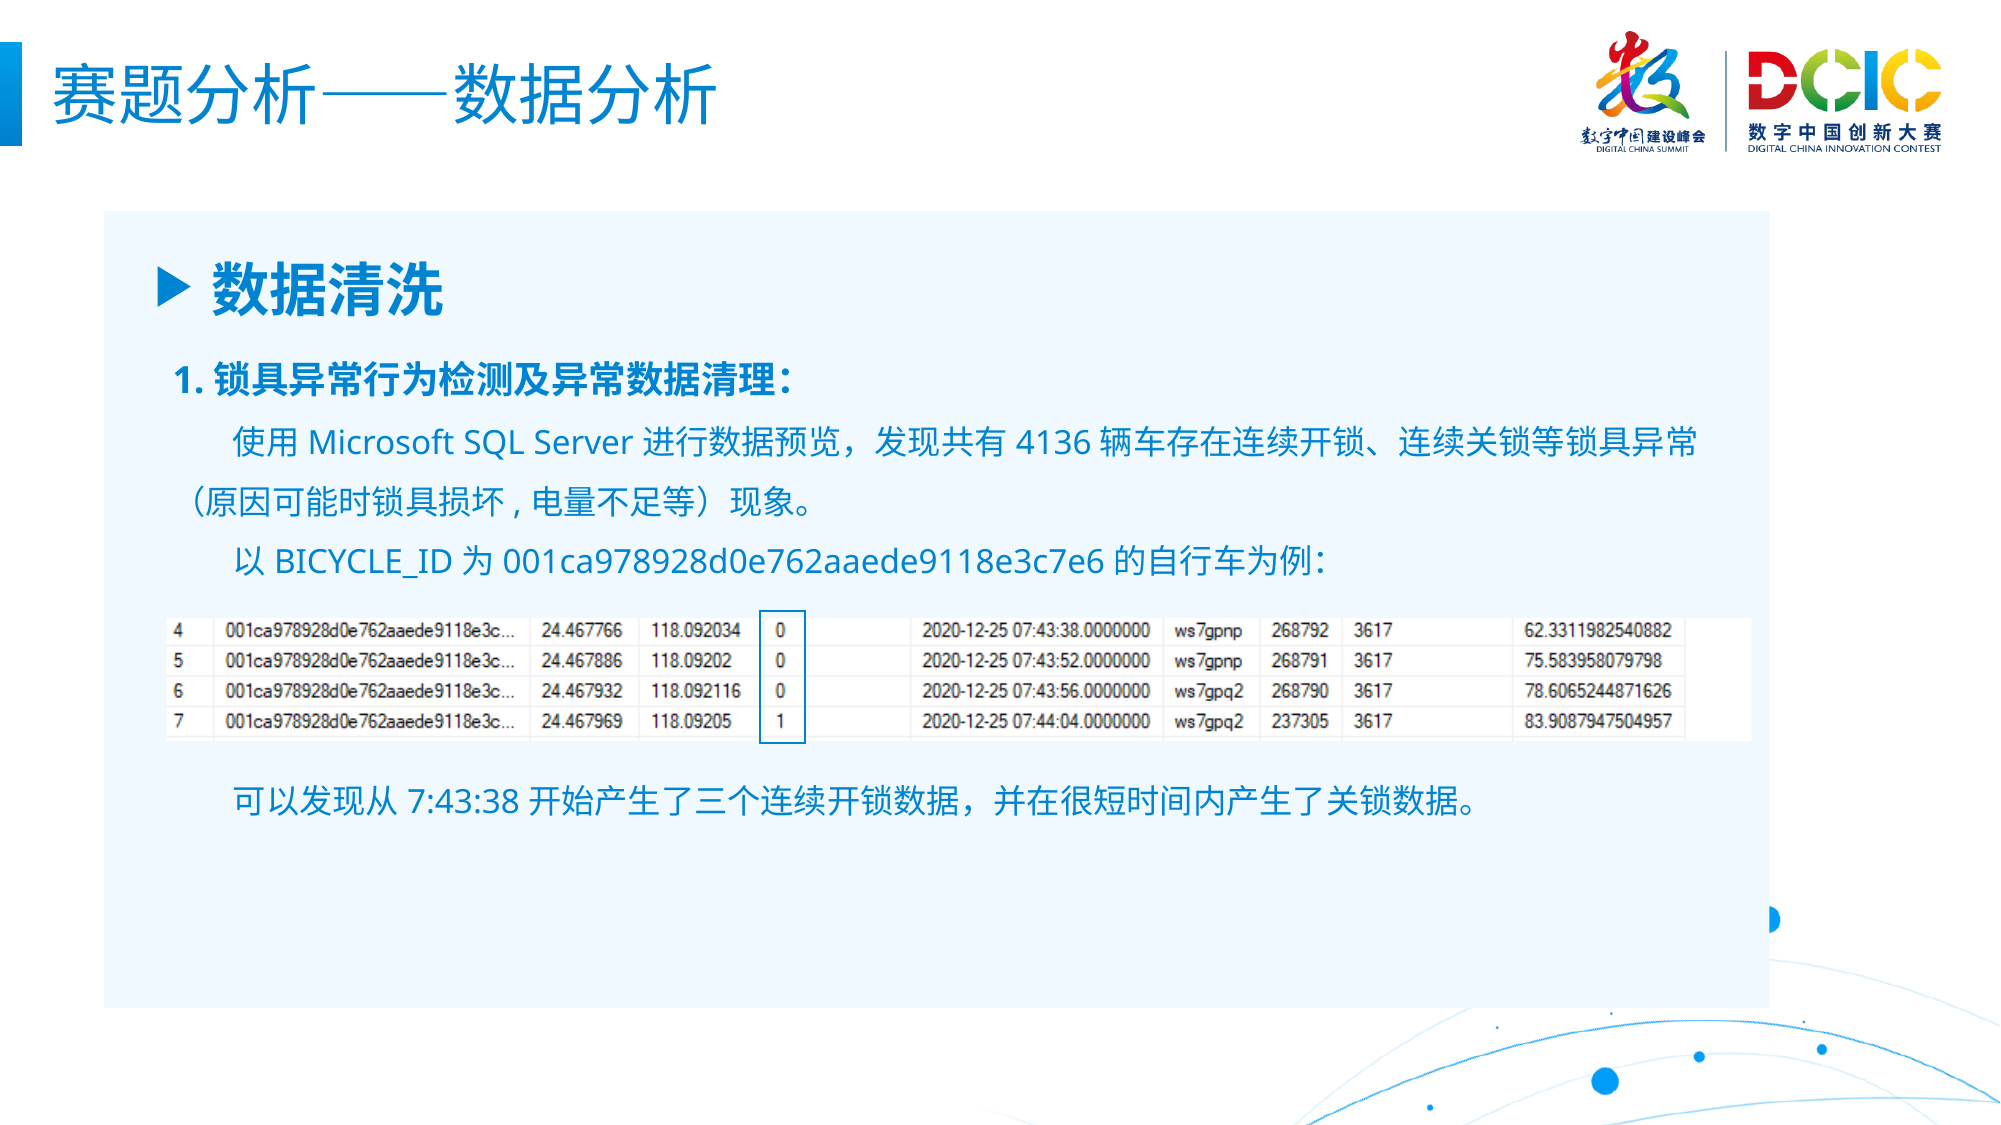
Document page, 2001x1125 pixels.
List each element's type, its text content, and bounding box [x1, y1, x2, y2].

text_box [0, 42, 23, 146]
text_box 1.锁具异常行为检测及异常数据清理： 使用Microsoft SQL Server进行数据预览，发现共有4136辆车存在连续开锁、连续关锁等锁具异常（原因可能时锁具损坏,电量不足等）现象。 以BICYCLE_ID为001ca978928d0e762aaede9118e3c7e6的自行车为例： 可以发现从7:43:38开始产生了三个连续开锁数据，并在很短时间内产生了关锁数据。 [157, 326, 1761, 888]
text_box [103, 210, 1770, 1009]
picture [166, 617, 1752, 741]
picture [936, 904, 2000, 1125]
picture [1580, 31, 1941, 152]
text_box [759, 610, 806, 617]
text_box 赛题分析——数据分析 [36, 45, 859, 141]
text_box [157, 210, 1733, 332]
